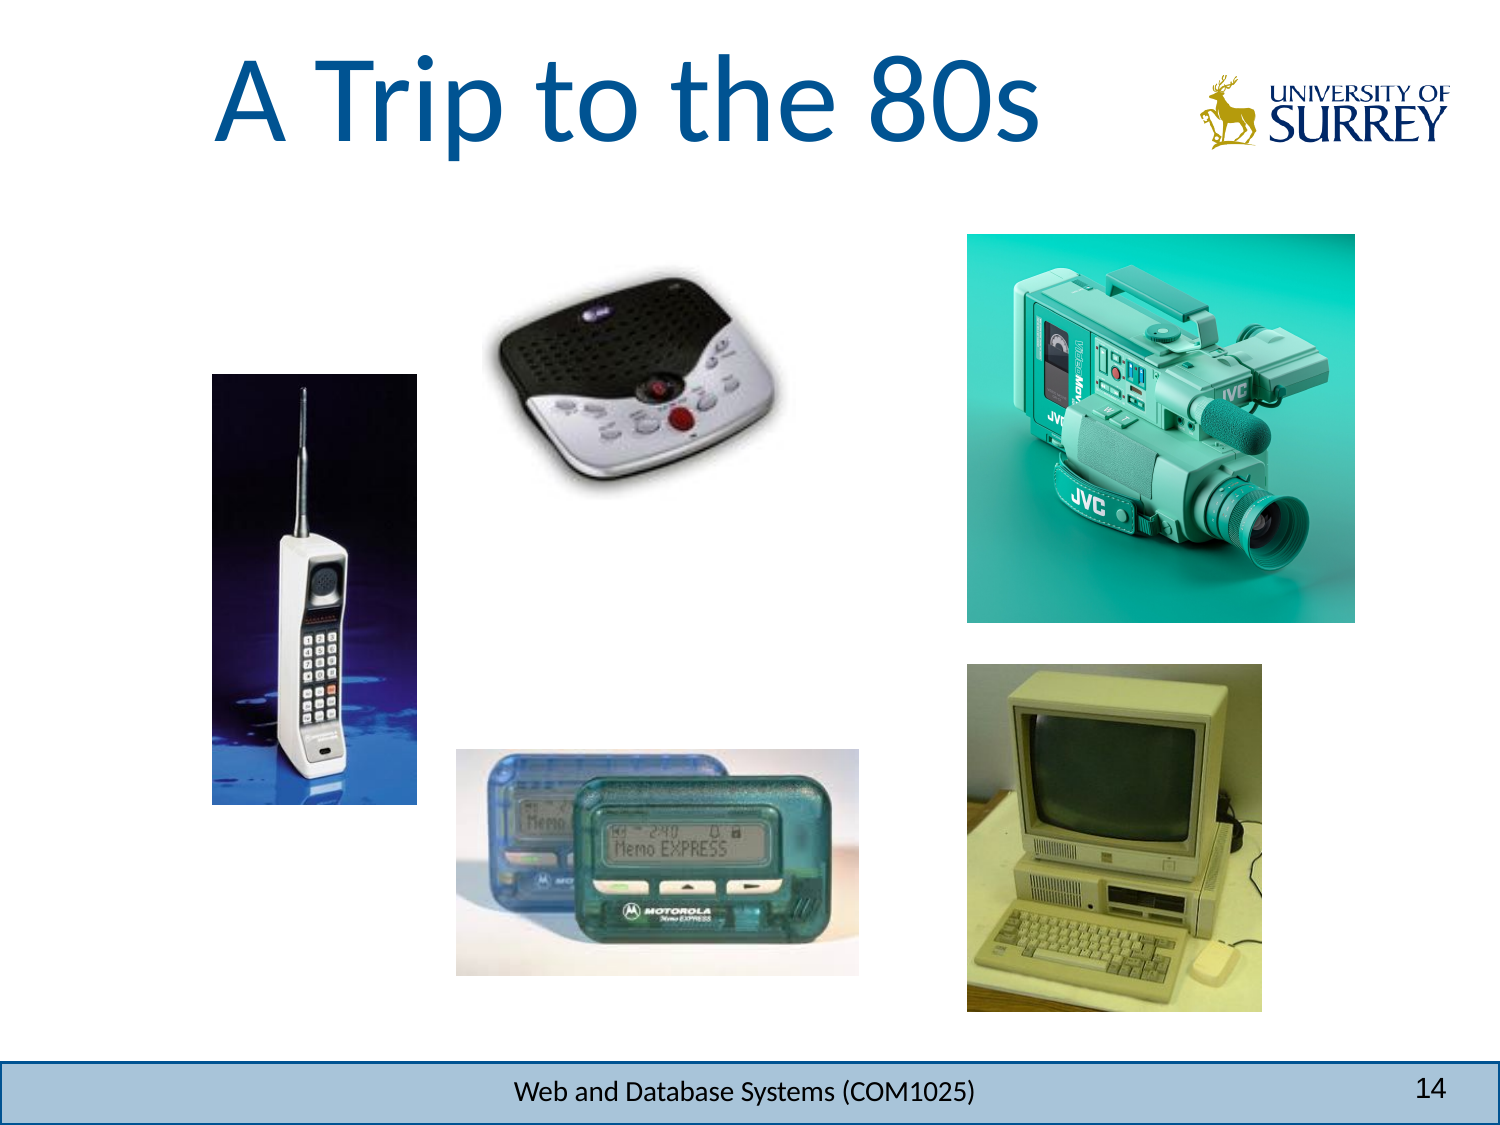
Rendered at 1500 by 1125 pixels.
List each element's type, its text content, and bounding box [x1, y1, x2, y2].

picture [456, 749, 859, 976]
footer Web and Database Systems (COM1025) [511, 1077, 985, 1125]
picture [967, 664, 1262, 1012]
picture [212, 374, 417, 805]
picture [967, 234, 1356, 623]
slide_number 14 [1408, 1069, 1456, 1125]
picture [1356, 75, 1450, 150]
picture [482, 249, 796, 563]
text_box A Trip to the 80s [212, 14, 1356, 167]
